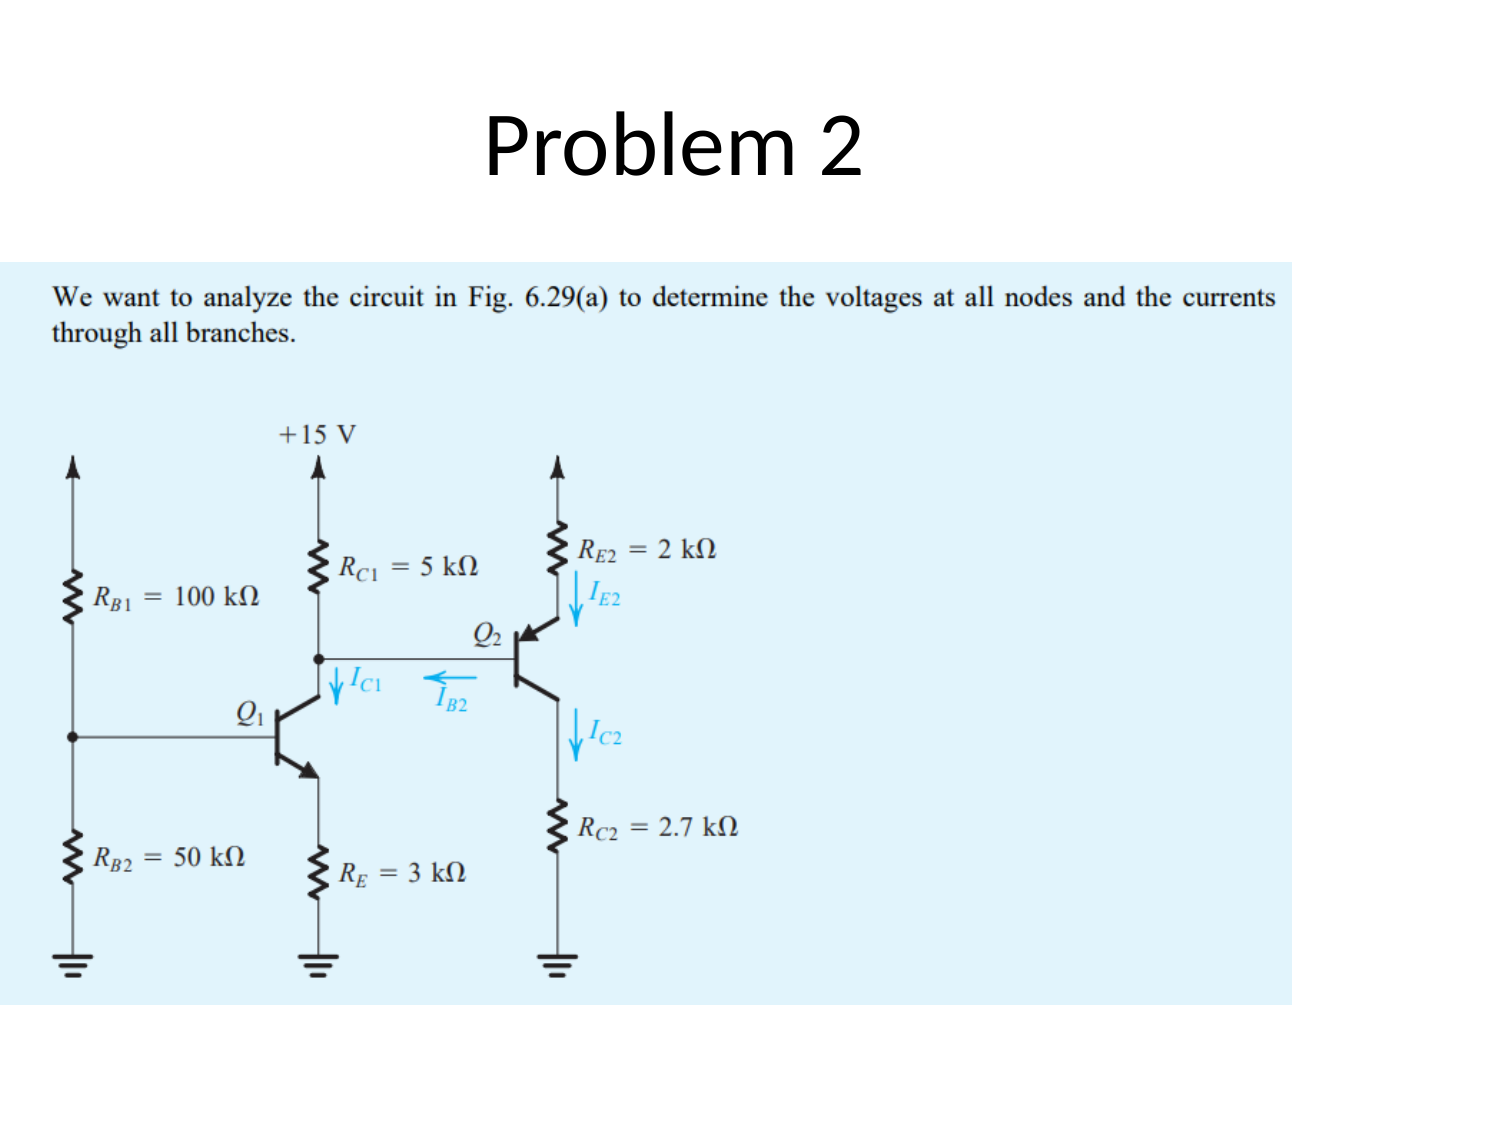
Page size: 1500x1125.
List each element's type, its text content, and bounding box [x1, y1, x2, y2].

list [0, 262, 1292, 1006]
title Problem 2 [0, 45, 1350, 233]
